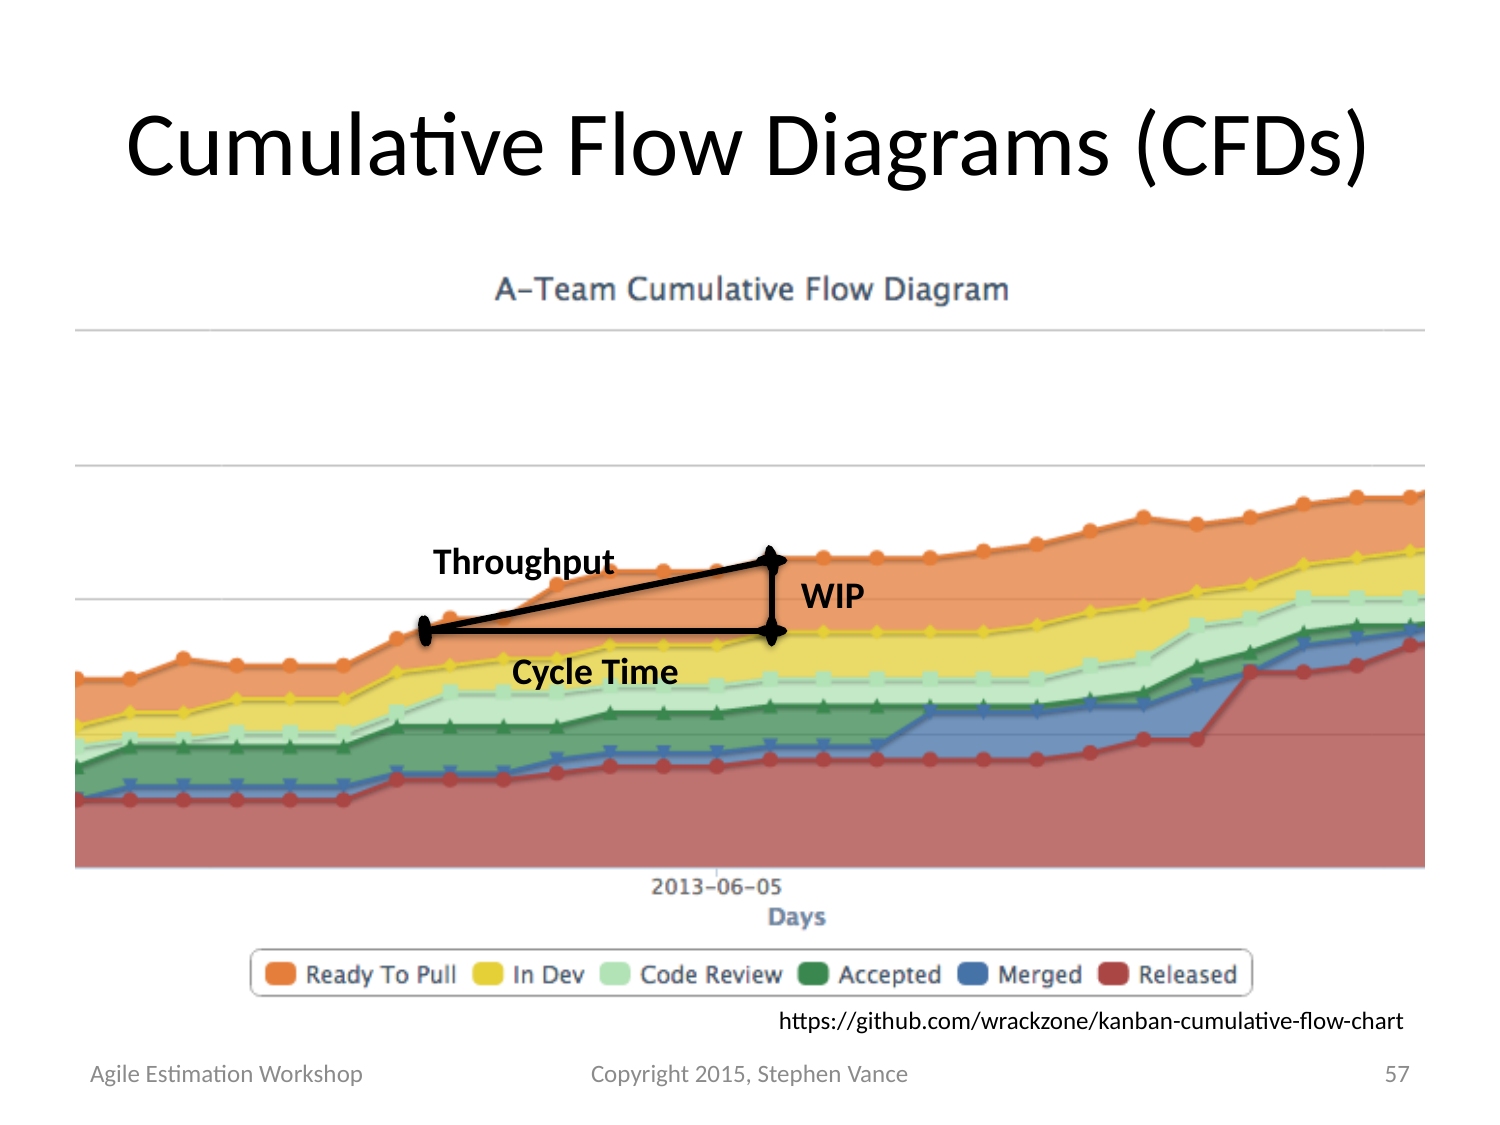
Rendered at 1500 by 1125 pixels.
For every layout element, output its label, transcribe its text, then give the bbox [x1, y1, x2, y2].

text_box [776, 560, 881, 632]
slide_number Agile Estimation Workshop [75, 1042, 425, 1103]
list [74, 262, 1426, 1006]
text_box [424, 638, 772, 701]
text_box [416, 529, 772, 632]
text_box https://github.com/wrackzone/kanban-cumulative-flow-chart [764, 1014, 1420, 1042]
title Cumulative Flow Diagrams (CFDs) [75, 45, 1425, 233]
footer Copyright 2015, Stephen Vance [512, 1042, 988, 1103]
slide_number 57 [1074, 1042, 1425, 1103]
